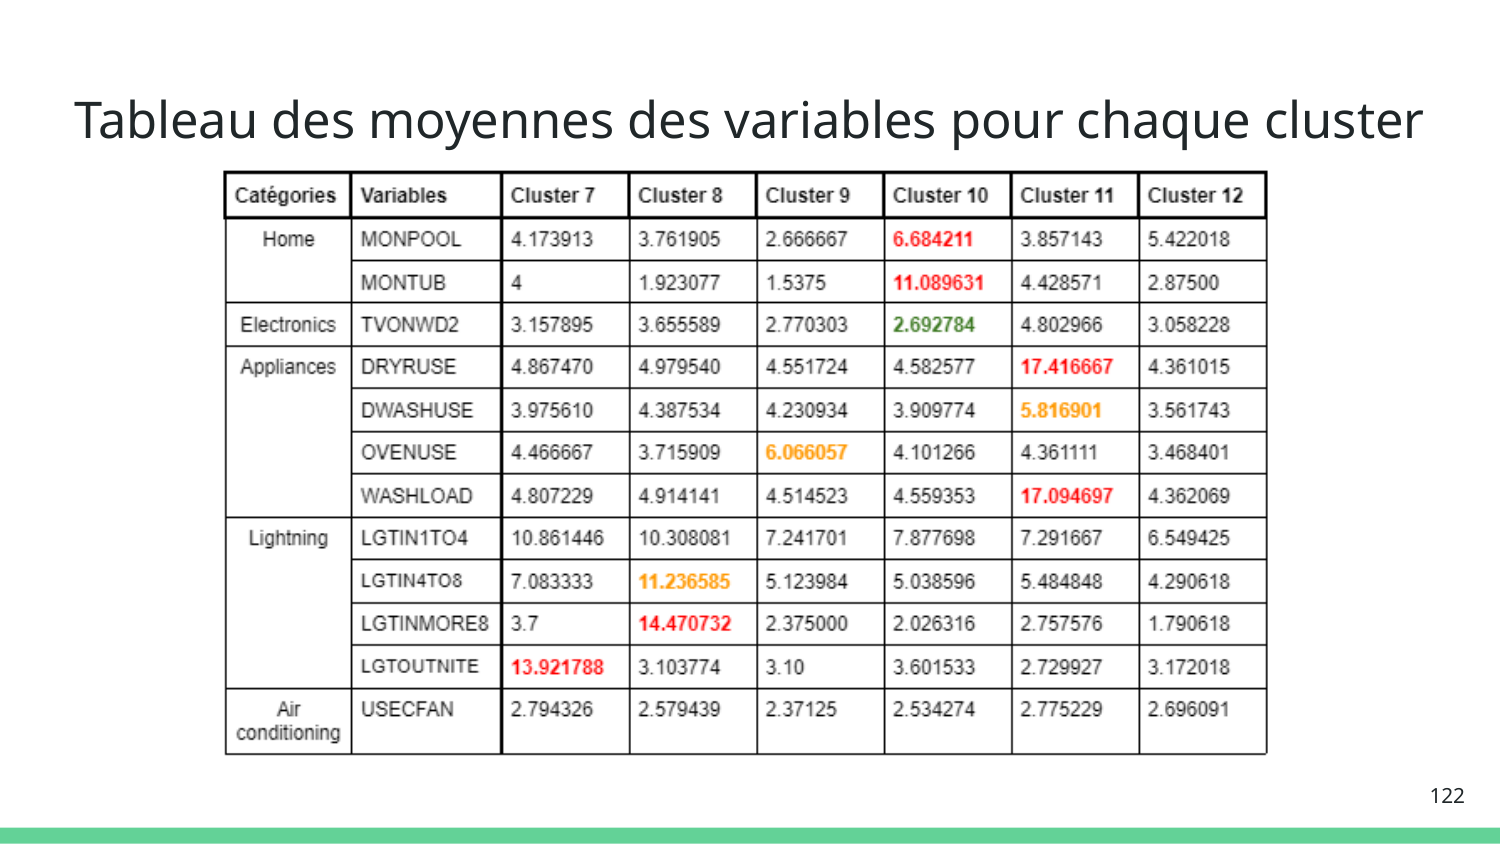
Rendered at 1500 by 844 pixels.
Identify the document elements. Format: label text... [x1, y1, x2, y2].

title Tableau des moyennes des variables pour chaque cluster [51, 72, 1449, 167]
slide_number ‹#› [1389, 764, 1480, 830]
picture [222, 166, 1278, 762]
